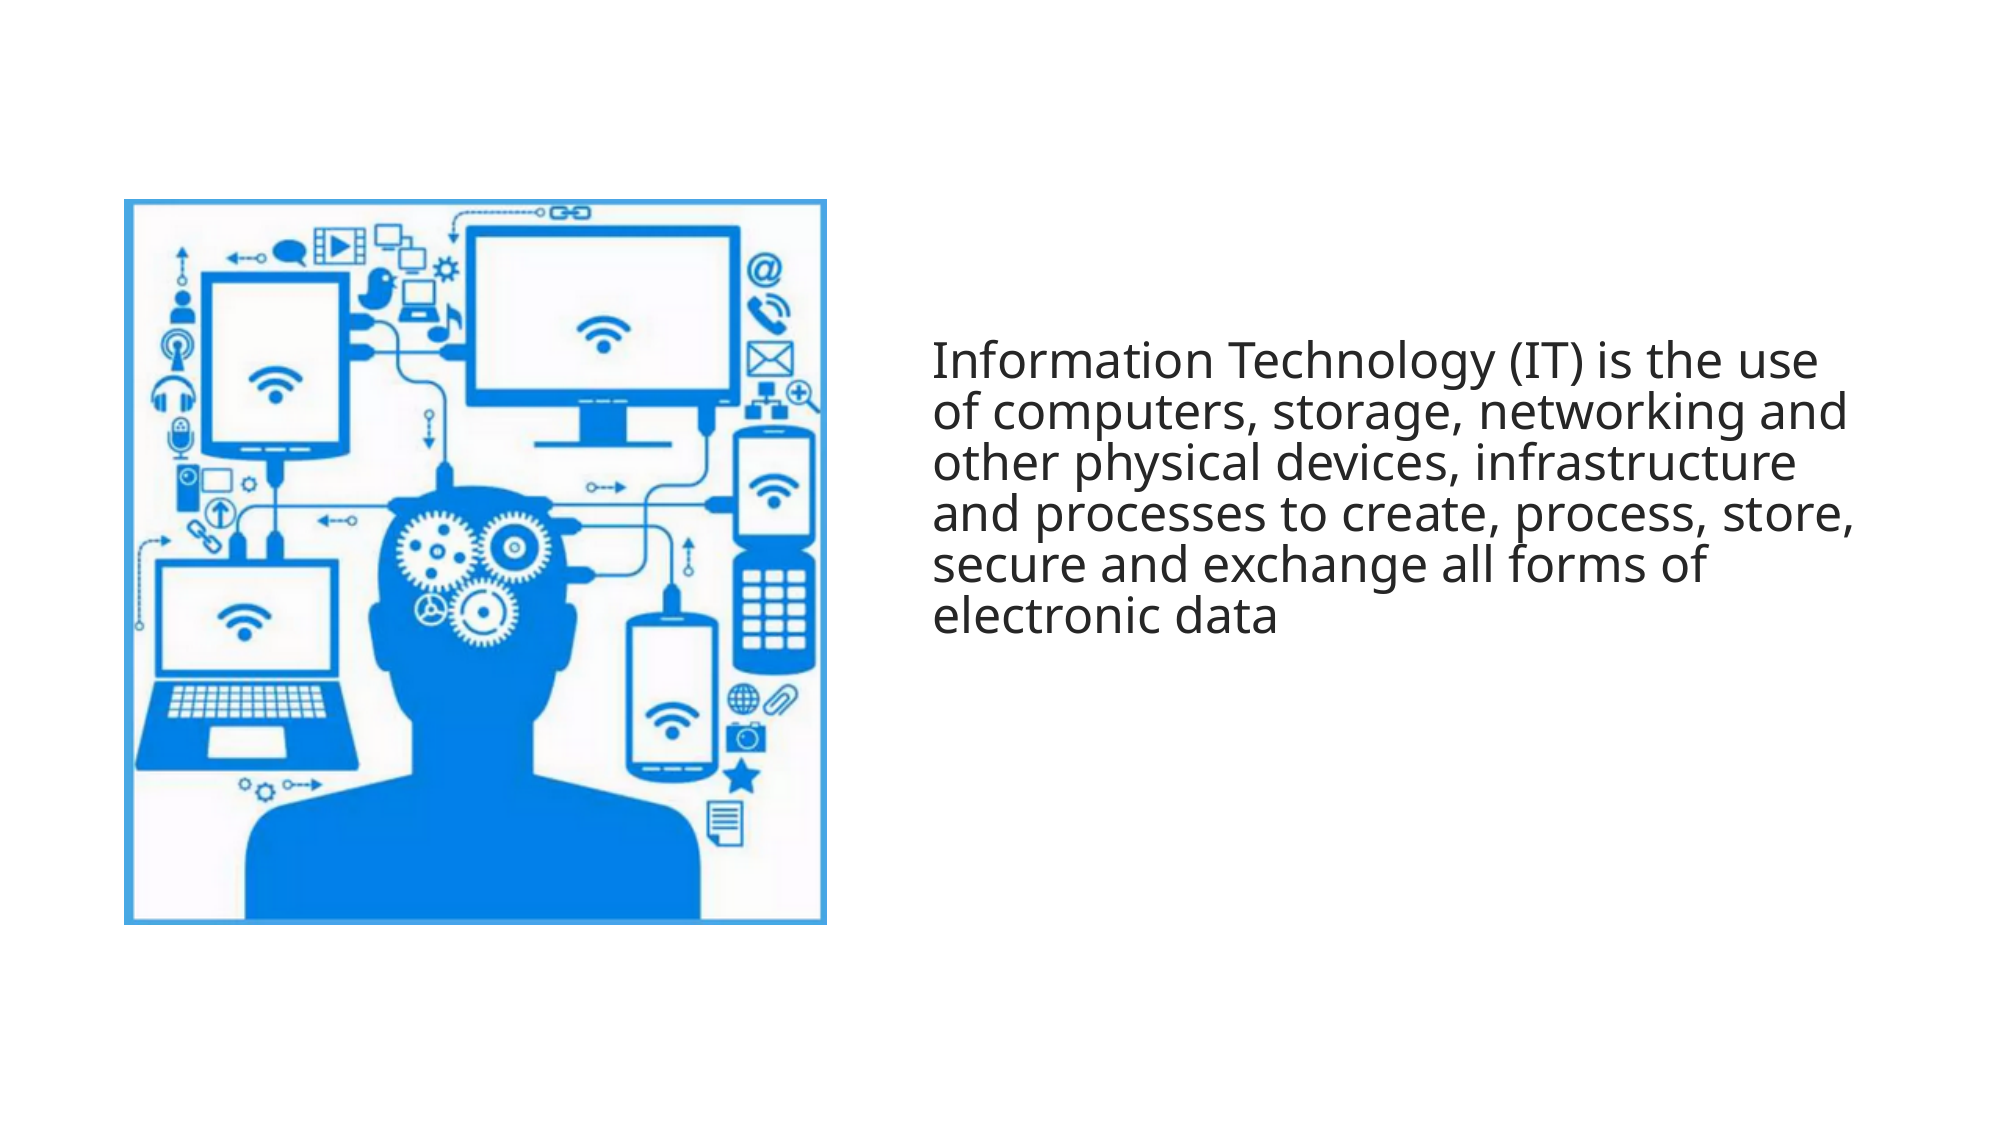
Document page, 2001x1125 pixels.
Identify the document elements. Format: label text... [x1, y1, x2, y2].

list Information Technology (IT) is the use of computers, storage, networking and other physical devices, infrastructure and processes to create, process, store, secure and exchange all forms of electronic data [902, 329, 1876, 948]
picture [124, 199, 827, 926]
